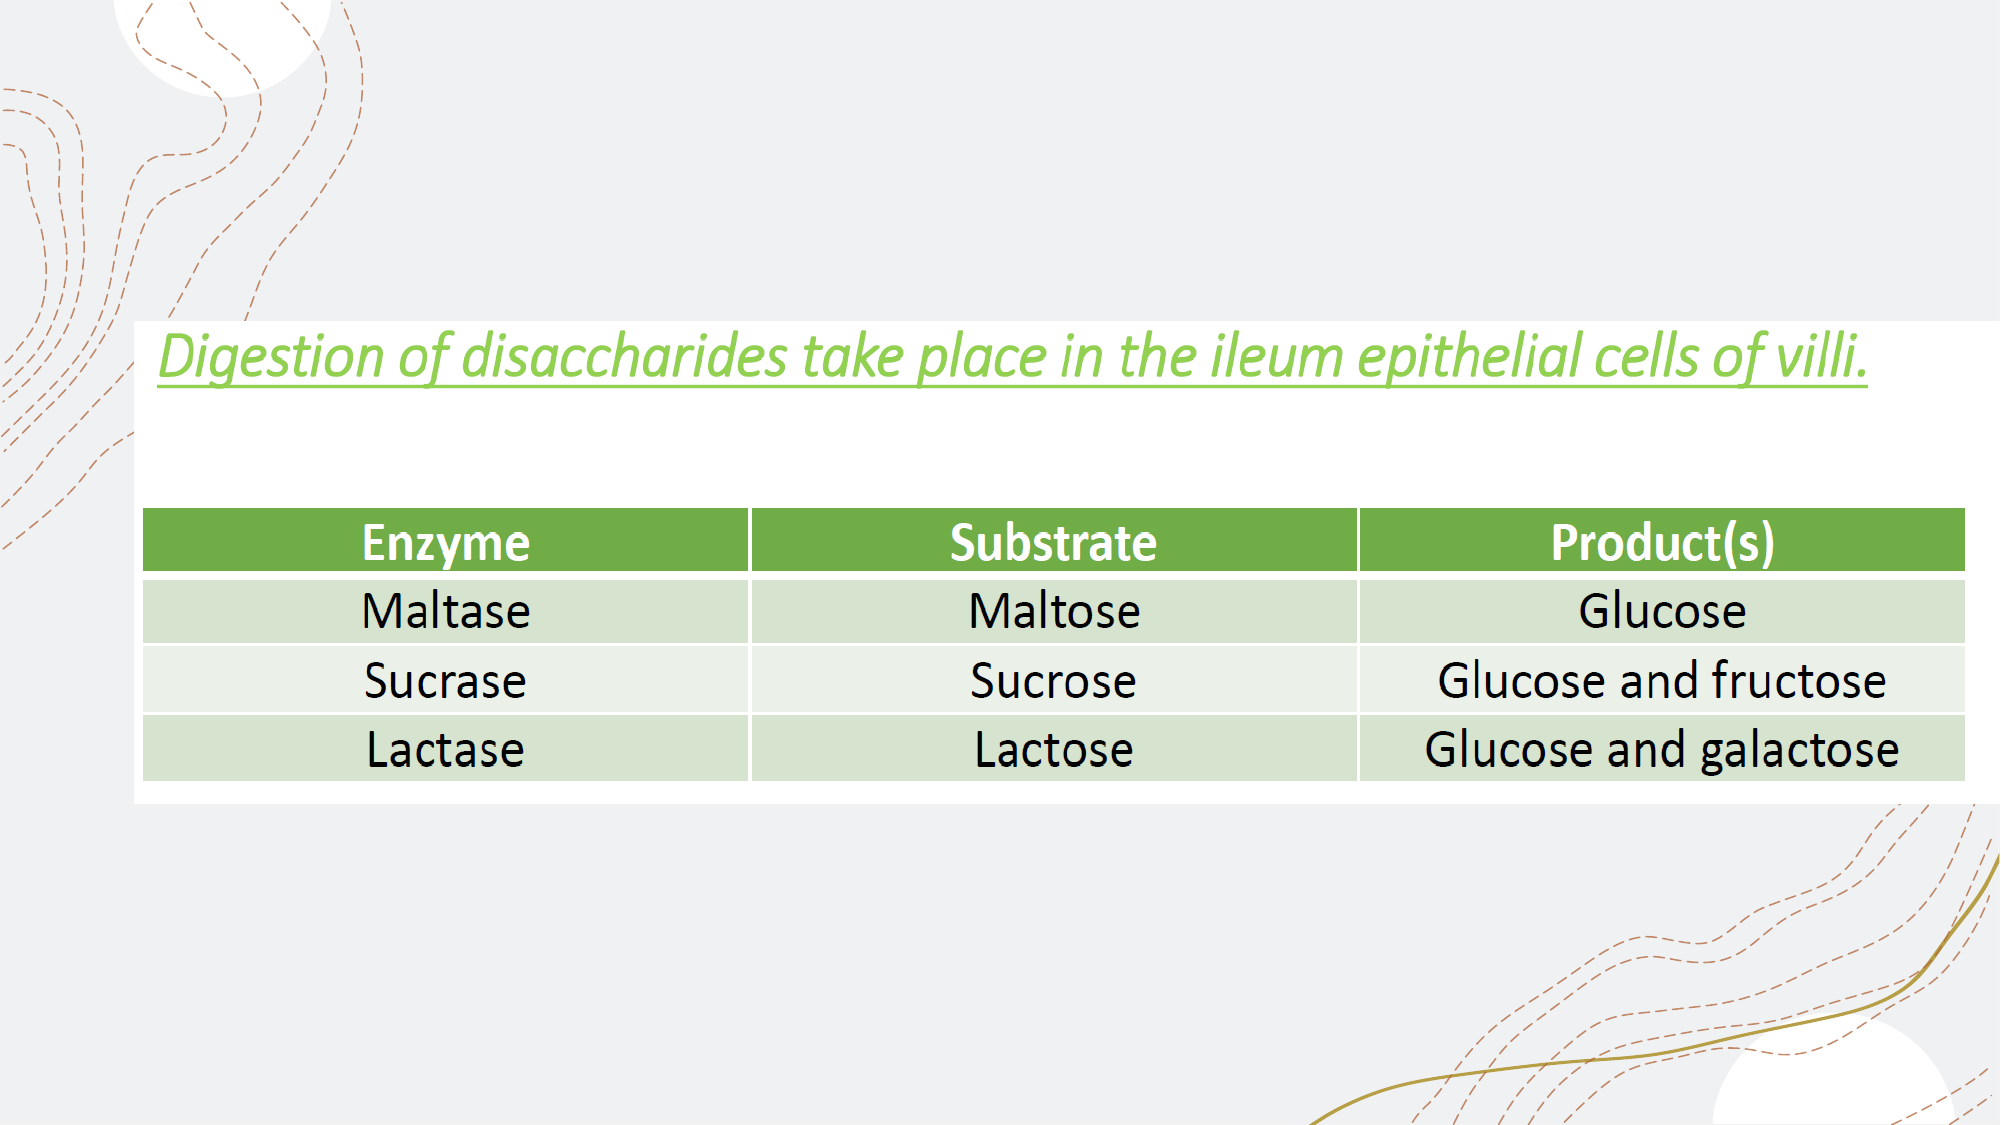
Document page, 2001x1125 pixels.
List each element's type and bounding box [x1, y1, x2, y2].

picture [134, 321, 2000, 804]
